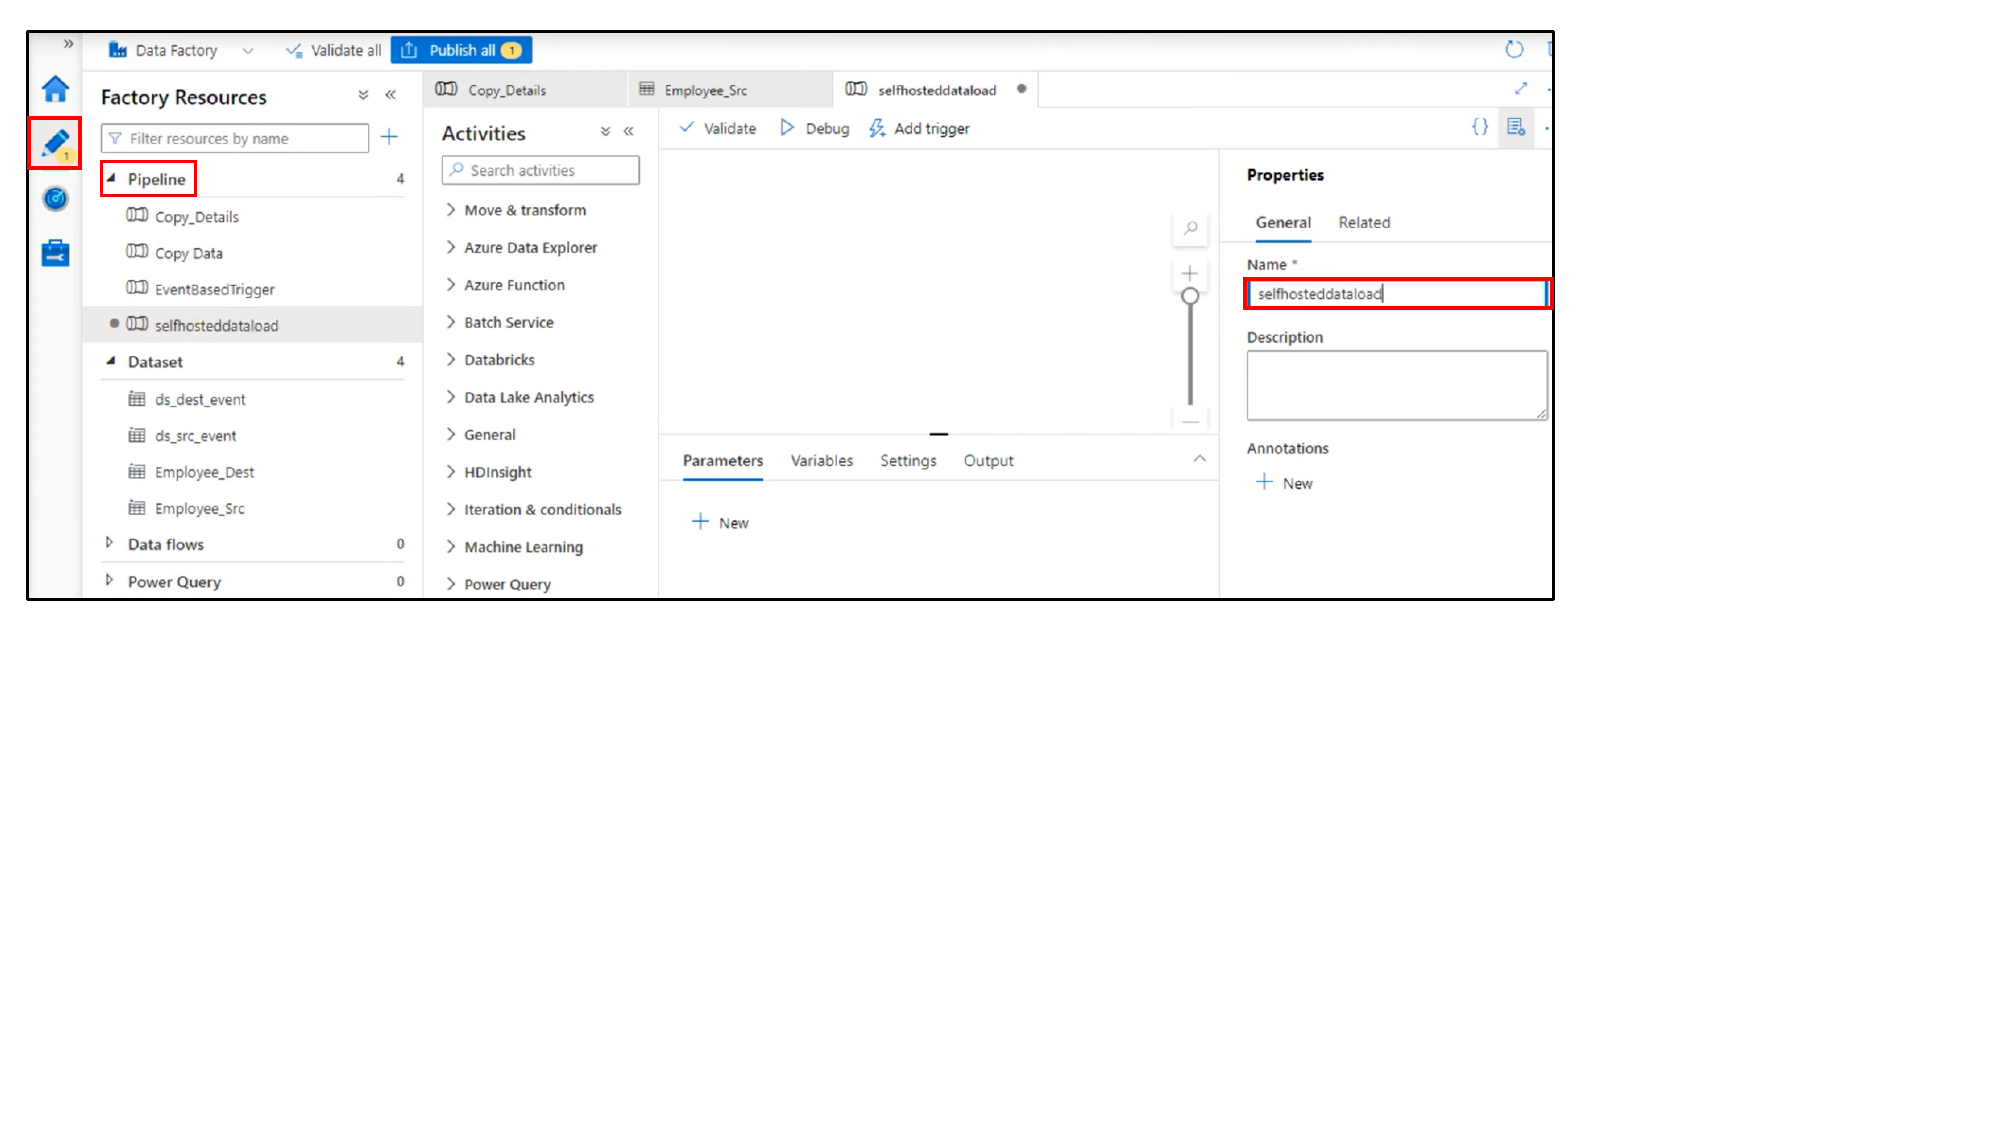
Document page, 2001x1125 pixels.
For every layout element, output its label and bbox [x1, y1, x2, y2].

picture [28, 32, 1553, 599]
